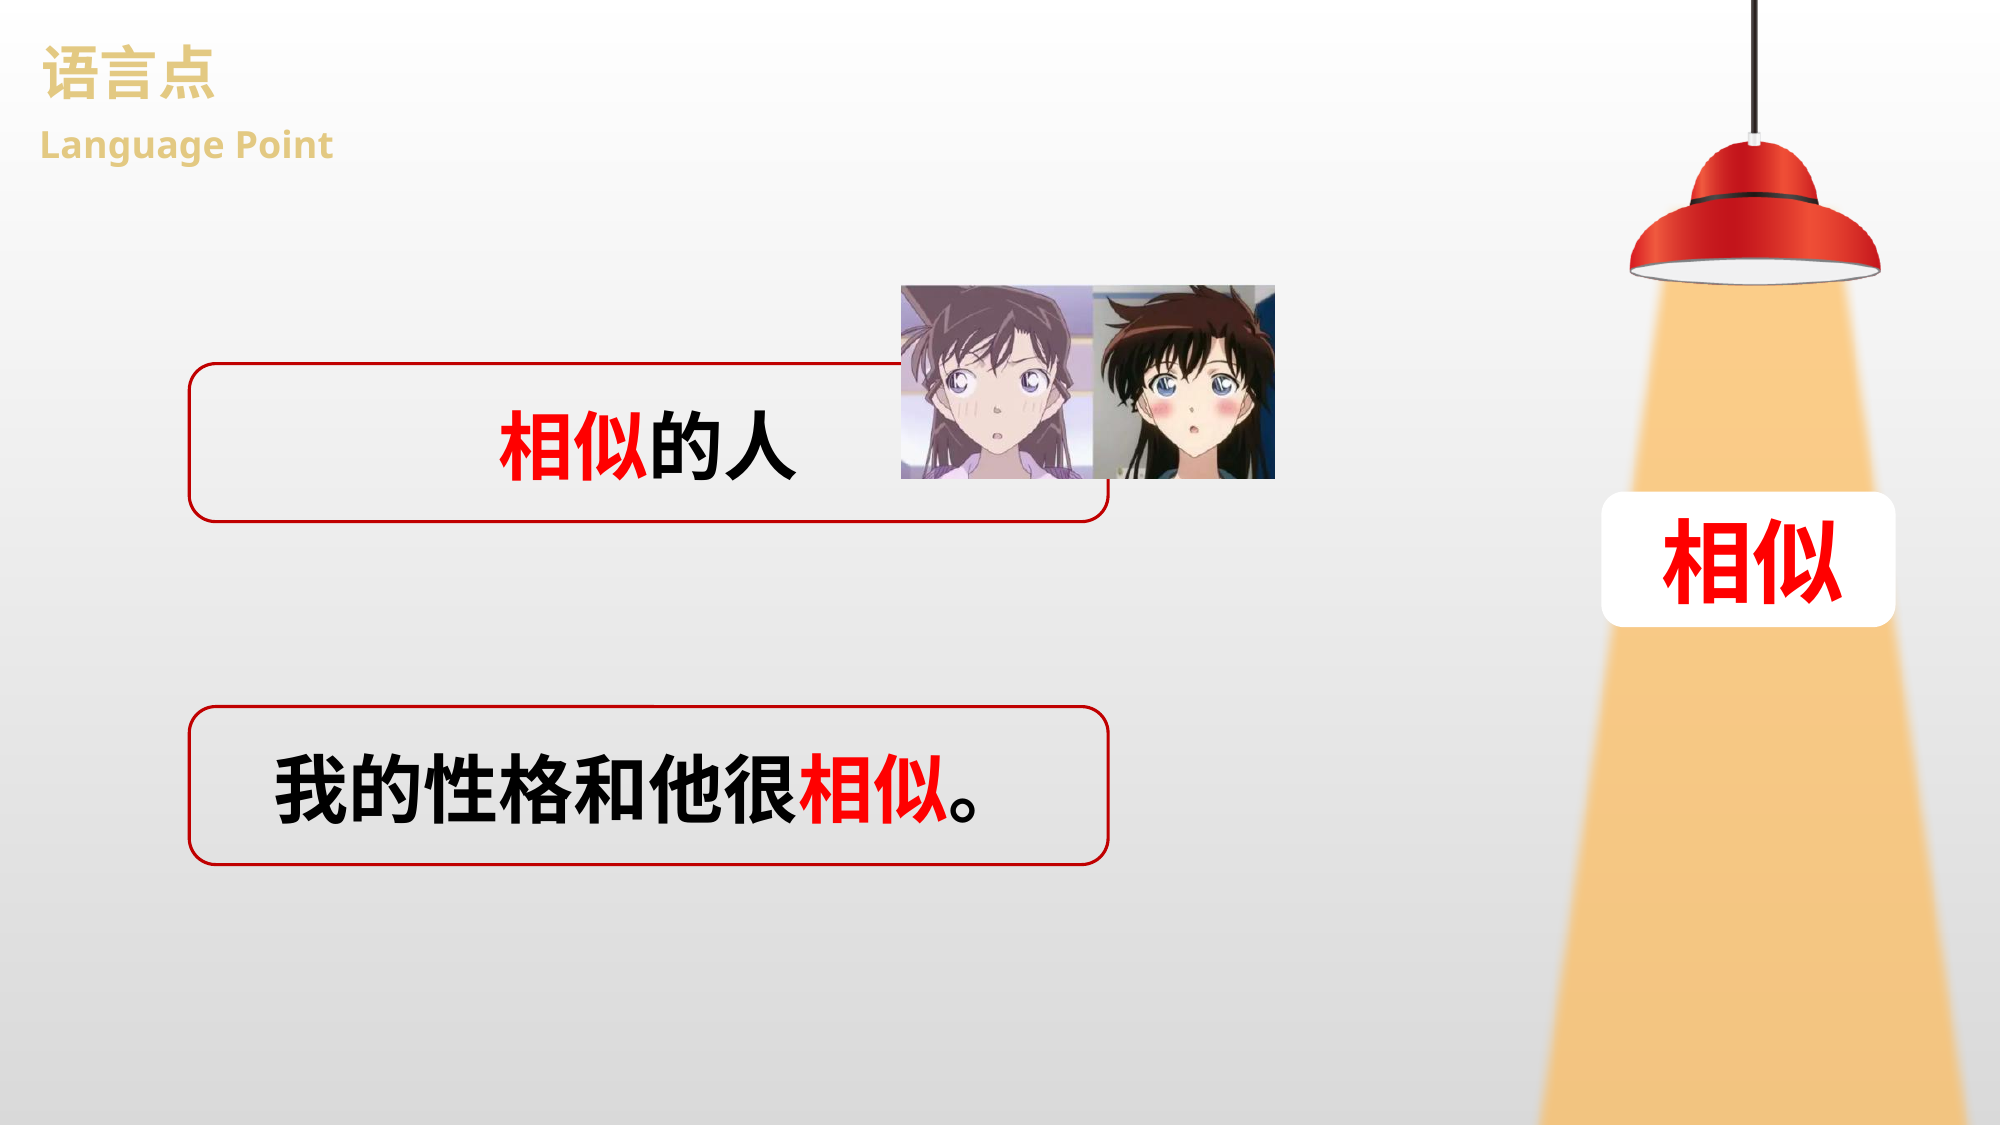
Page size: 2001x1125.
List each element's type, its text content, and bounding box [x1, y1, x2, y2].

picture [901, 284, 1275, 479]
text_box [1547, 628, 1962, 1125]
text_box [1520, 491, 1986, 628]
picture [1603, 0, 1900, 295]
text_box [181, 363, 1116, 522]
text_box [1640, 295, 1869, 491]
text_box Language Point [24, 113, 349, 174]
text_box 语言点 [27, 28, 1066, 114]
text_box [181, 706, 1116, 865]
